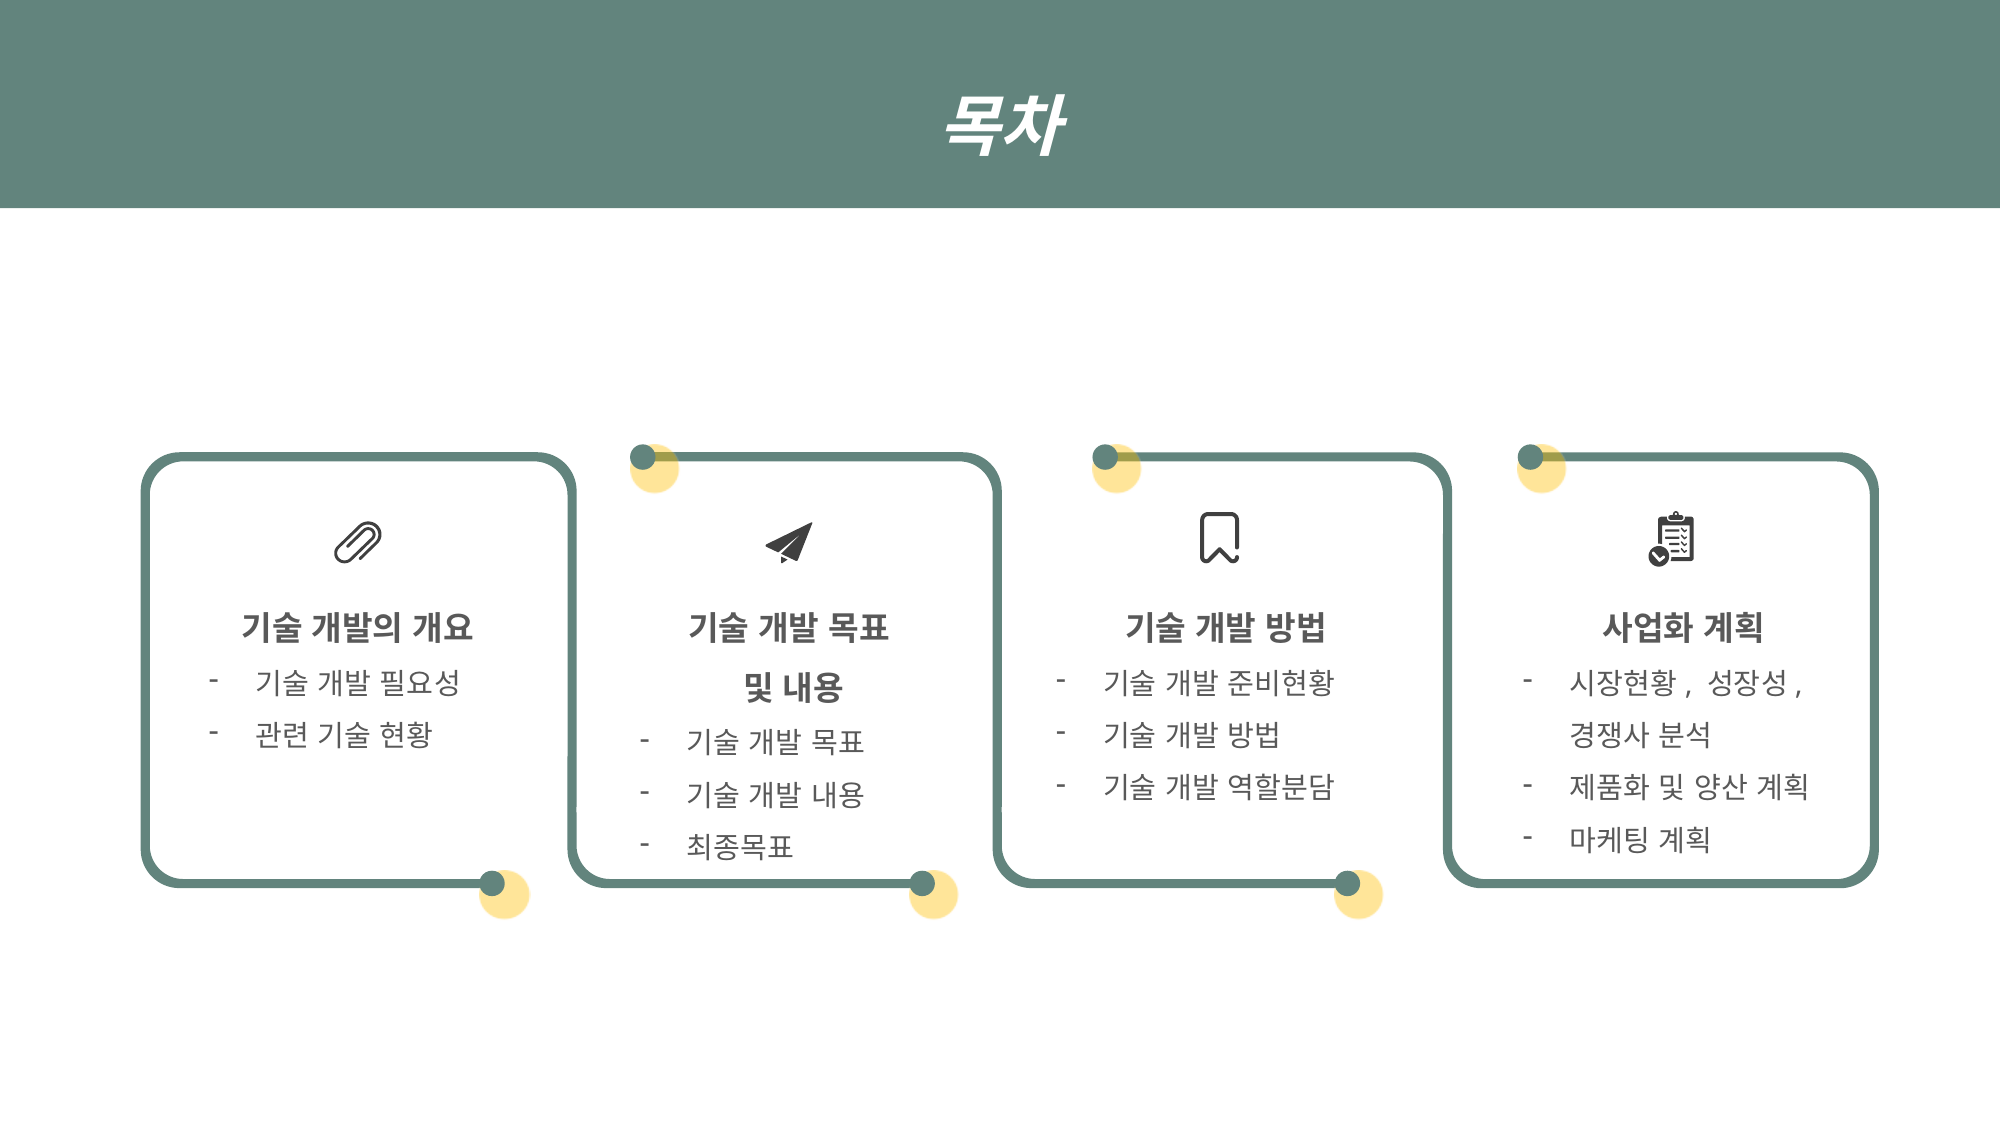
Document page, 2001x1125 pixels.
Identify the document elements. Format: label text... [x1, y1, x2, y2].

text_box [140, 444, 1879, 897]
text_box 목차 [0, 0, 2000, 209]
